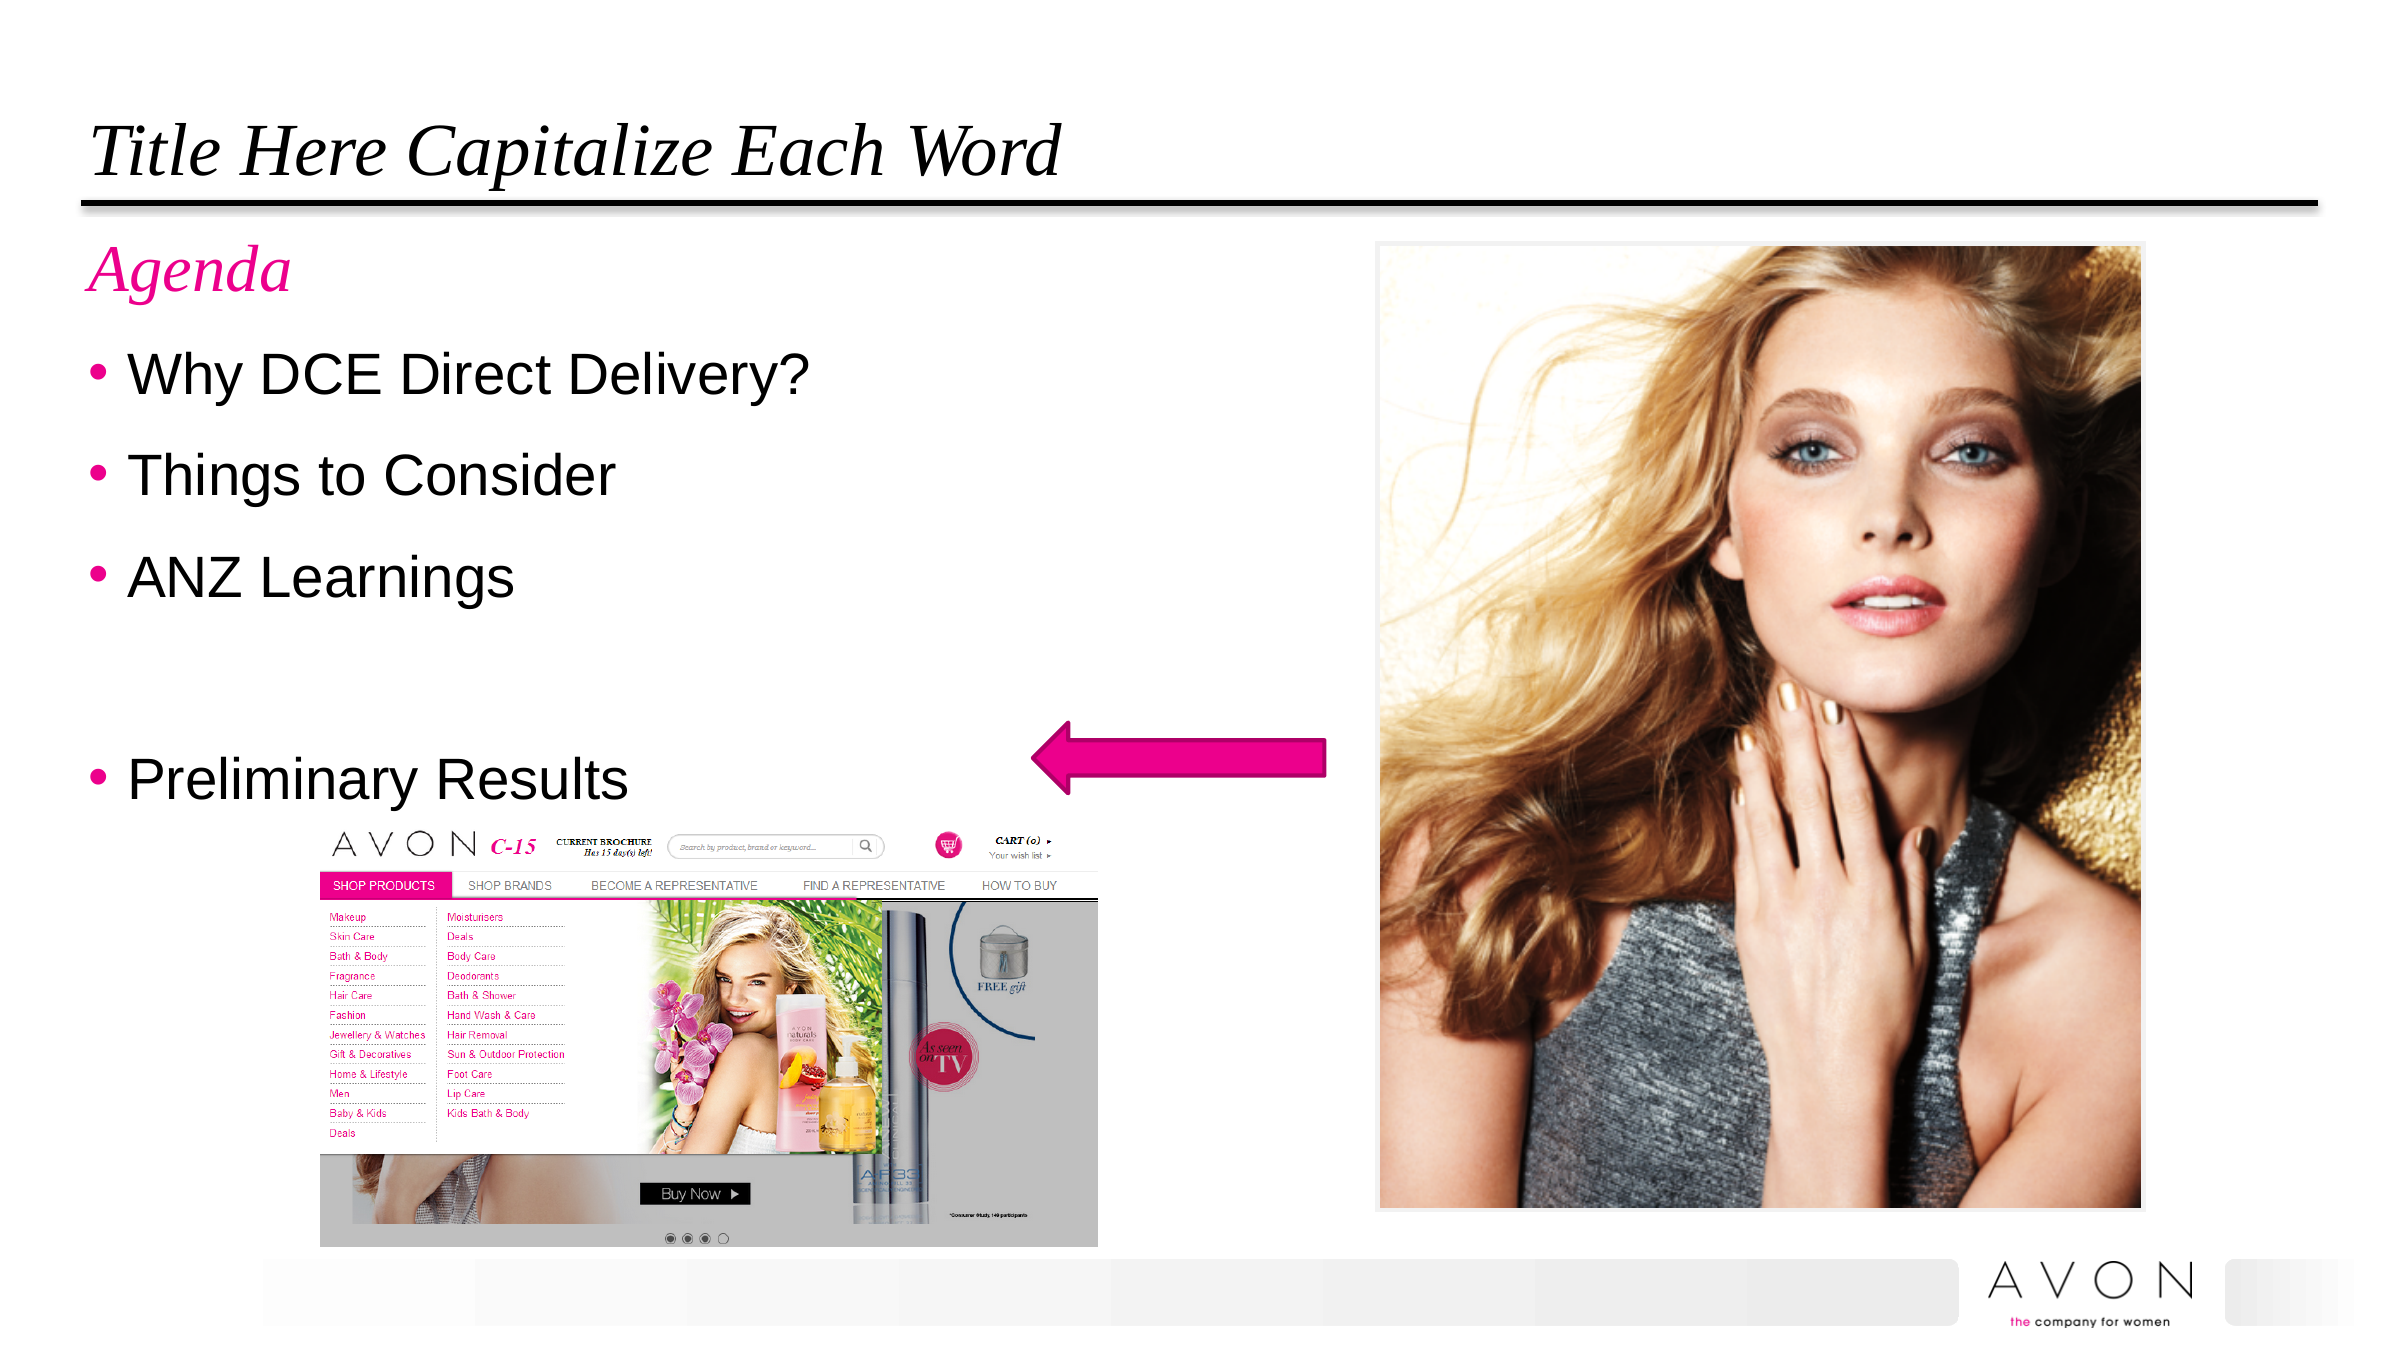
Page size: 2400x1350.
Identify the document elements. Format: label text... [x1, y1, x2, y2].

picture [1379, 245, 2142, 1208]
picture [1988, 1261, 2192, 1328]
picture [319, 826, 1098, 1247]
title Title Here Capitalize Each Word [73, 27, 2327, 199]
list Agenda Why DCE Direct Delivery? Things to Consider ANZ Learnings Preliminary Results [73, 217, 1307, 1228]
text_box [1030, 720, 1327, 796]
